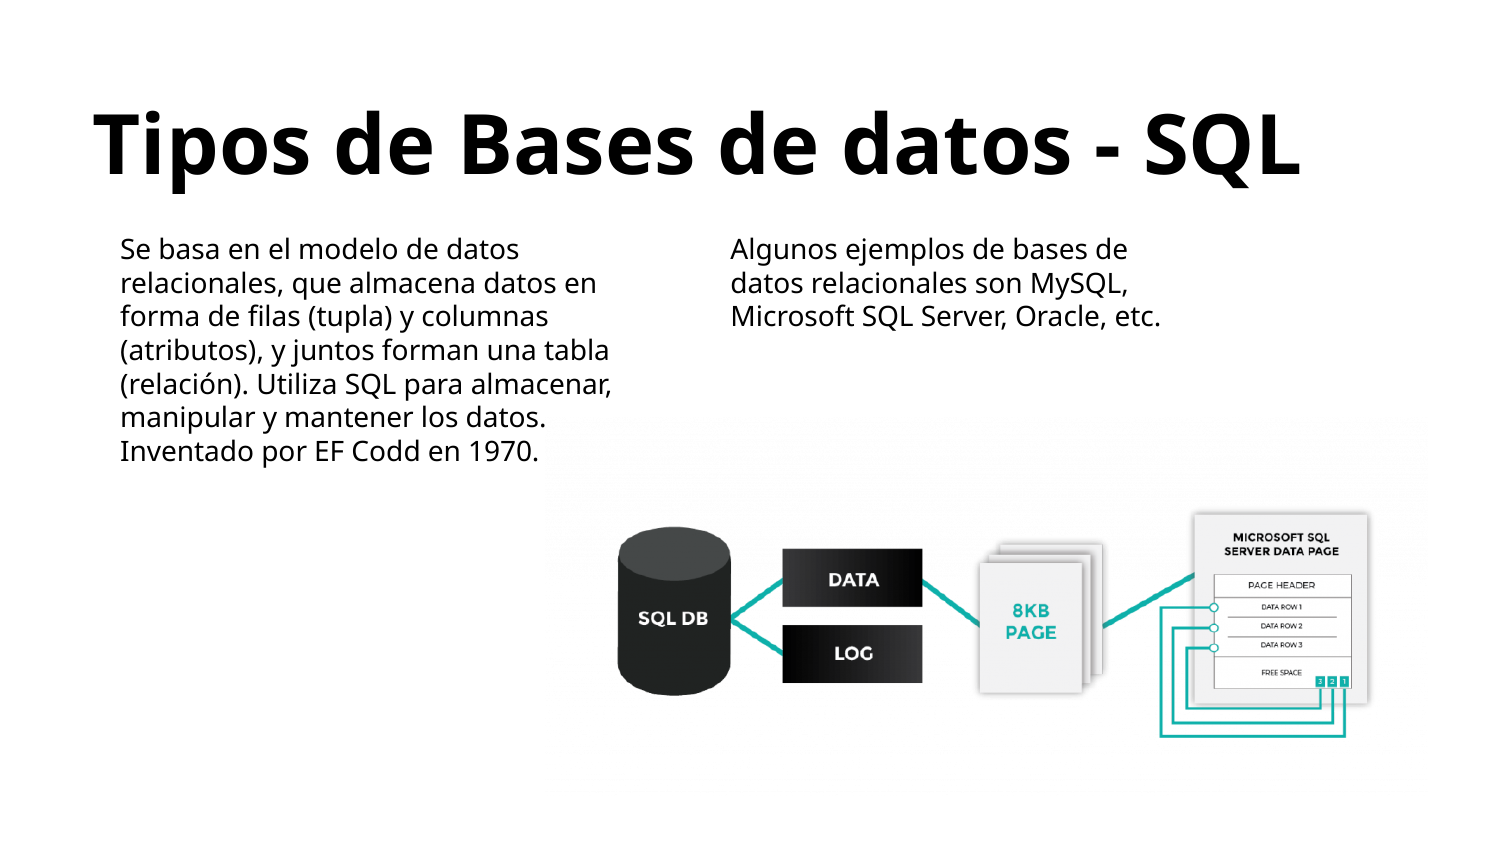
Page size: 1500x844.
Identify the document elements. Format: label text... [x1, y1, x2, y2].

text_box Se basa en el modelo de datos relacionales, que almacena datos en forma de filas (tupla) y columnas (atributos), y juntos forman una tabla (relación). Utiliza SQL para almacenar, manipular y mantener los datos. Inventado por EF Codd en 1970. [105, 216, 670, 516]
text_box Tipos de Bases de datos - SQL [77, 87, 1414, 208]
picture [545, 417, 1429, 797]
text_box Algunos ejemplos de bases de datos relacionales son MySQL, Microsoft SQL Server, Oracle, etc. [715, 216, 1208, 348]
